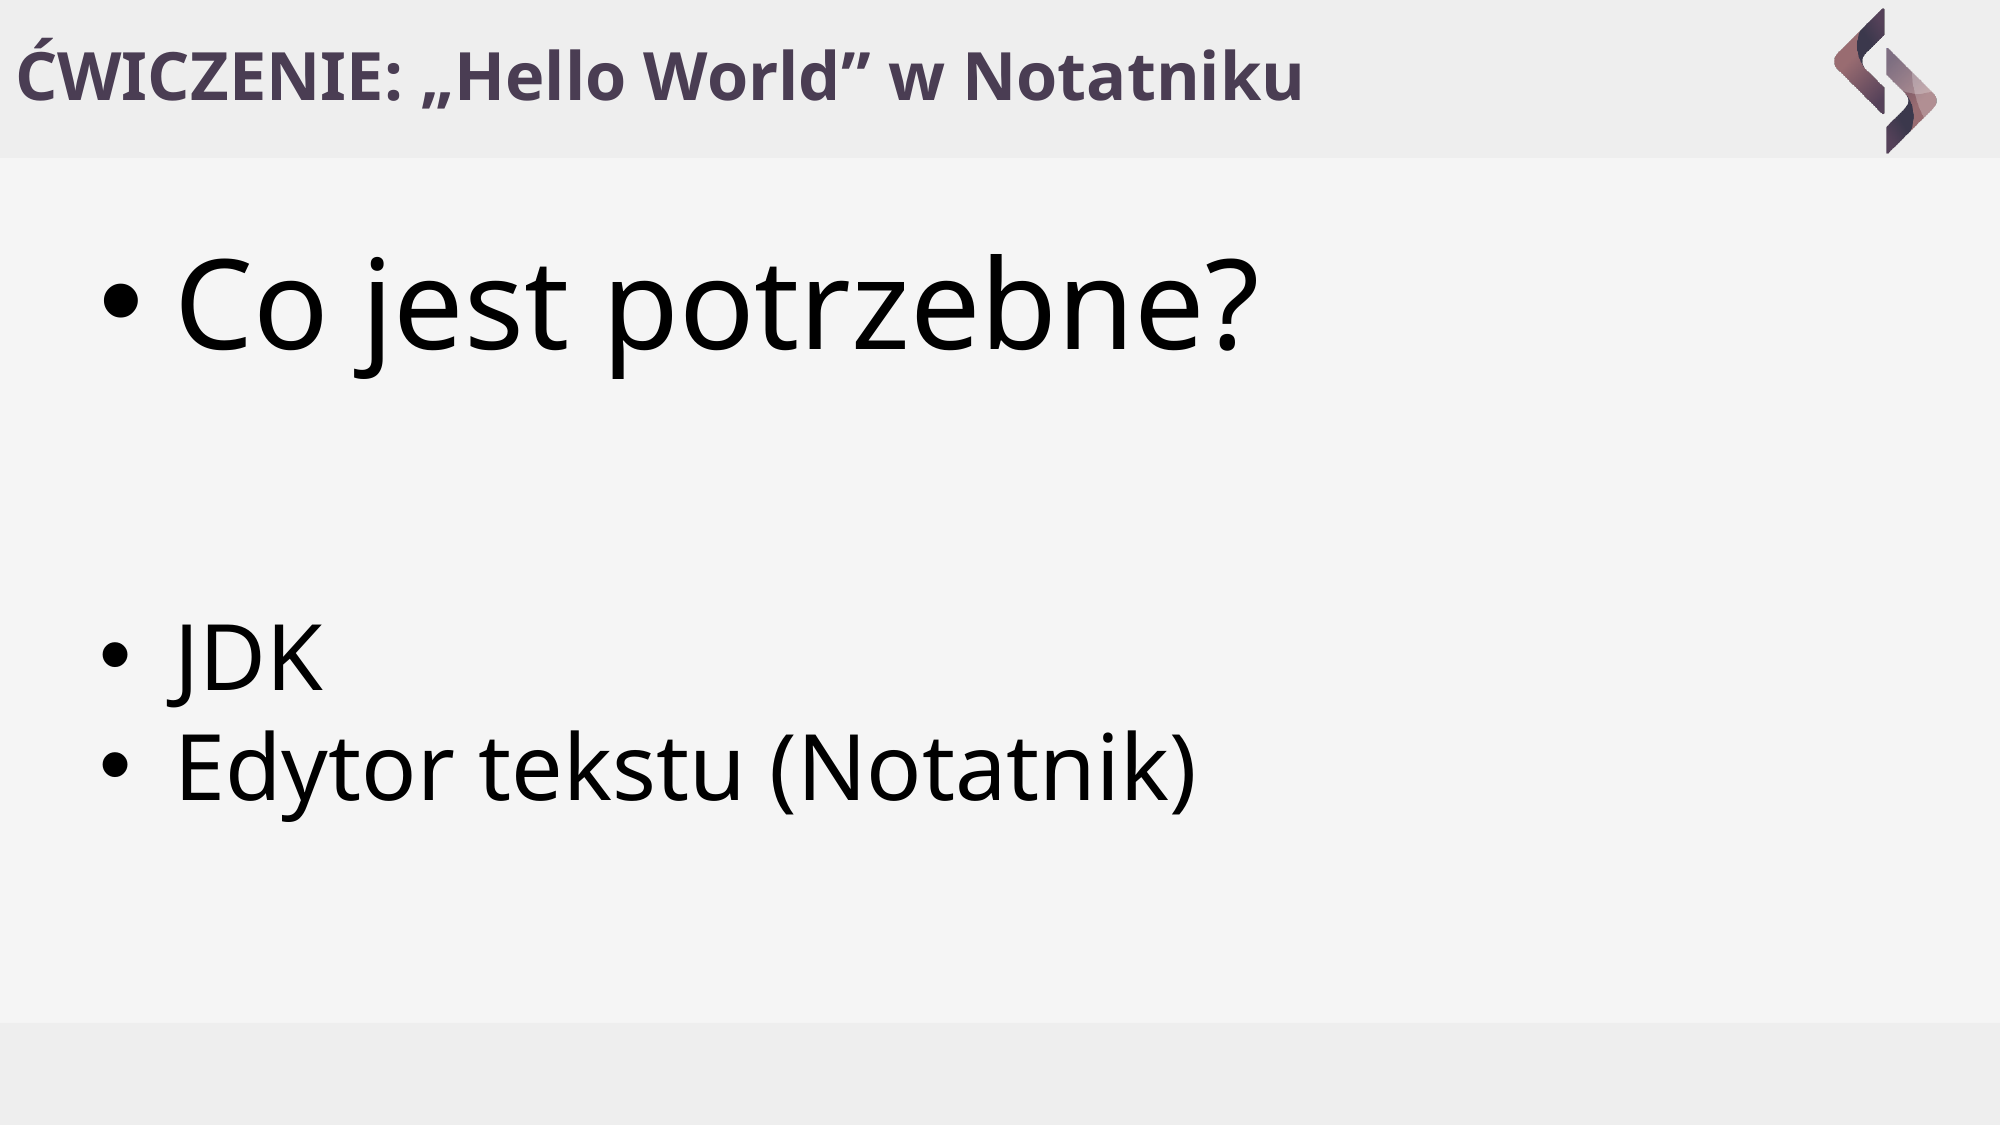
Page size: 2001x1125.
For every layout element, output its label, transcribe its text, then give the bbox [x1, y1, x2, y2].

text_box Co jest potrzebne? [84, 216, 1837, 382]
text_box JDK Edytor tekstu (Notatnik) [84, 591, 1837, 827]
title ĆWICZENIE: „Hello World” w Notatniku [0, 0, 1788, 158]
picture [1787, 0, 2001, 166]
